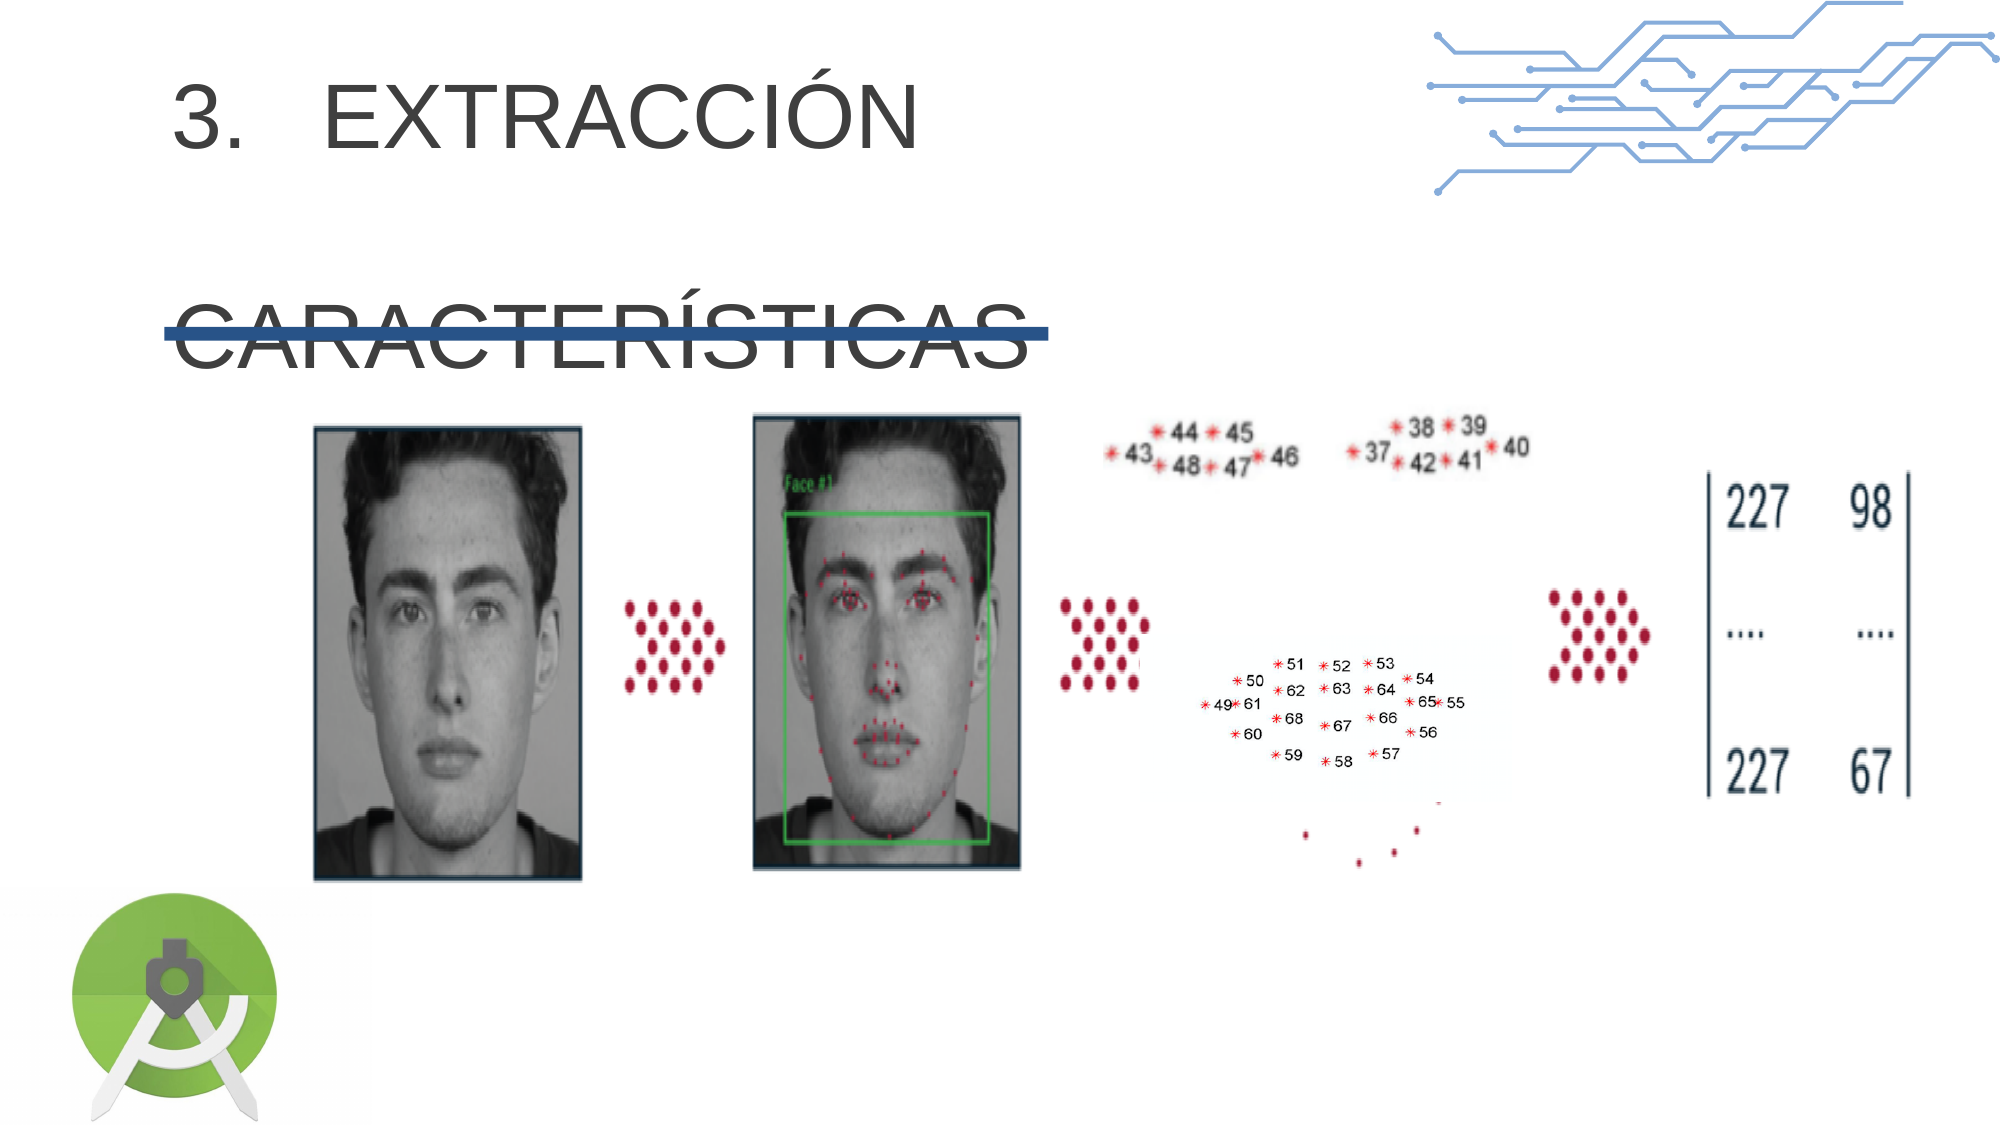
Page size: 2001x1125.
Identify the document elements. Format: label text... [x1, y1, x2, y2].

picture [0, 378, 1915, 1125]
text_box 3. EXTRACCIÓN CARACTERÍSTICAS [156, 49, 1059, 395]
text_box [1425, 0, 2000, 197]
text_box [164, 326, 1049, 341]
